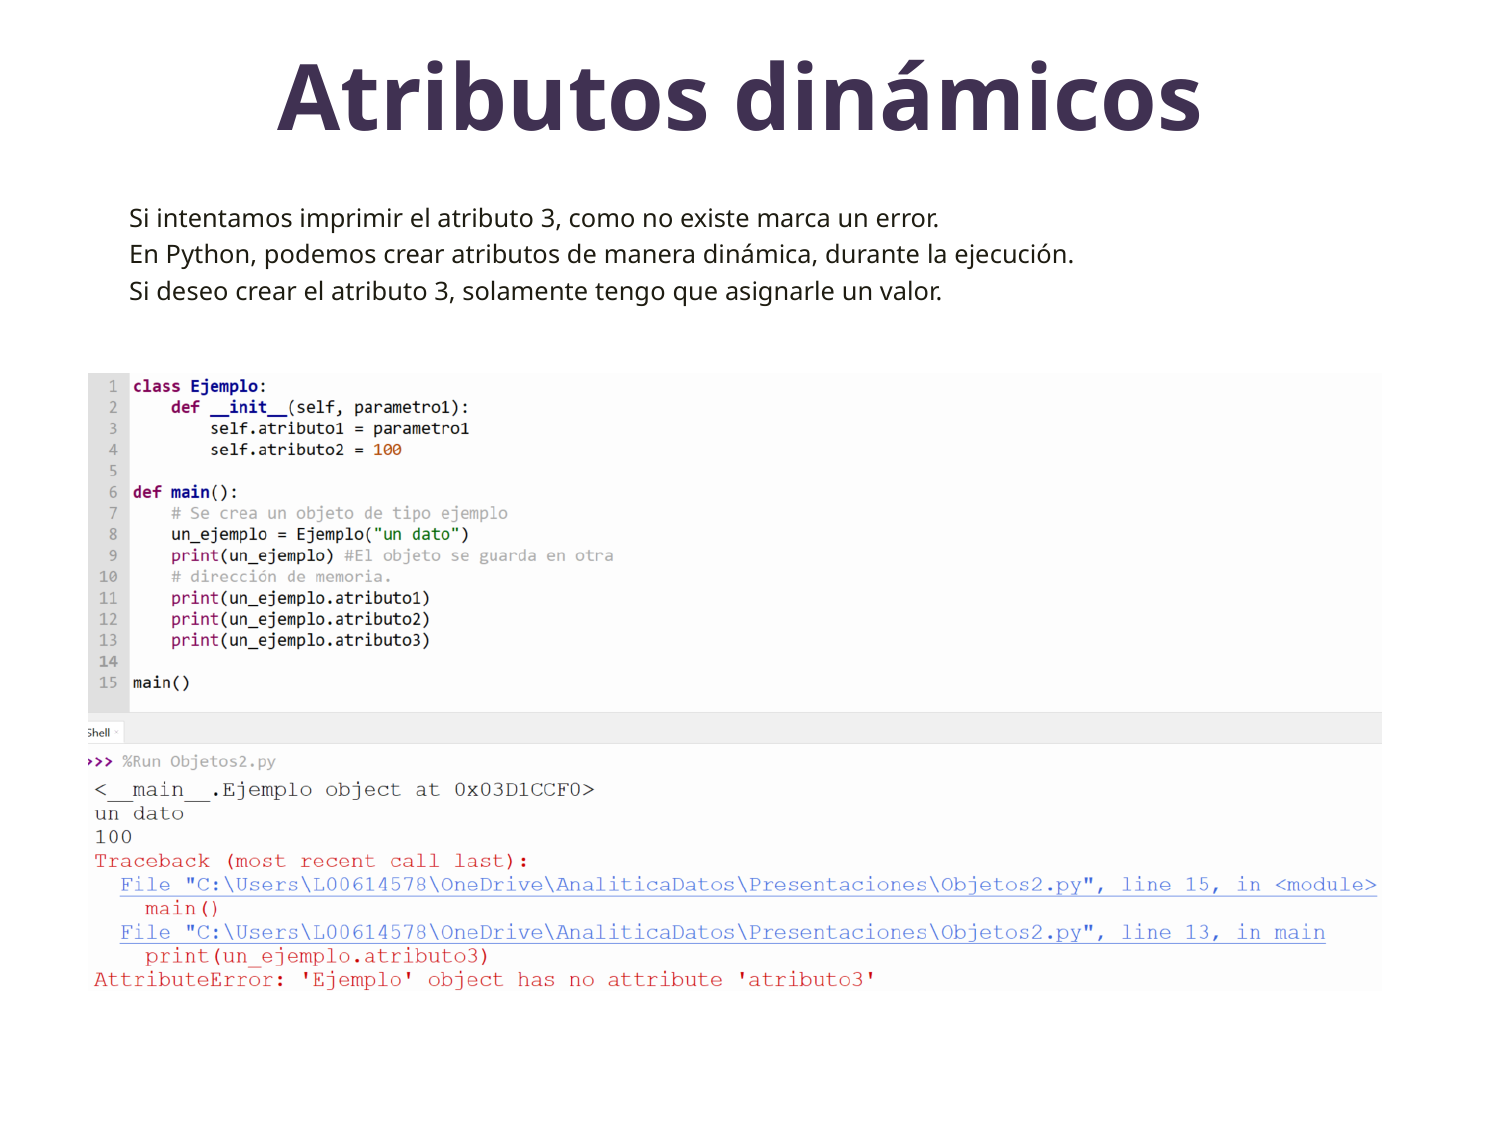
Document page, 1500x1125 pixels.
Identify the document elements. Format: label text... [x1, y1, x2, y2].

title Atributos dinámicos [151, 0, 1329, 188]
picture [88, 373, 1383, 992]
text_box Si intentamos imprimir el atributo 3, como no existe marca un error. En Python, podemos crear atributos de manera dinámica, durante la ejecución. Si deseo crear el atributo 3, solamente tengo que asignarle un valor. [114, 188, 1367, 315]
